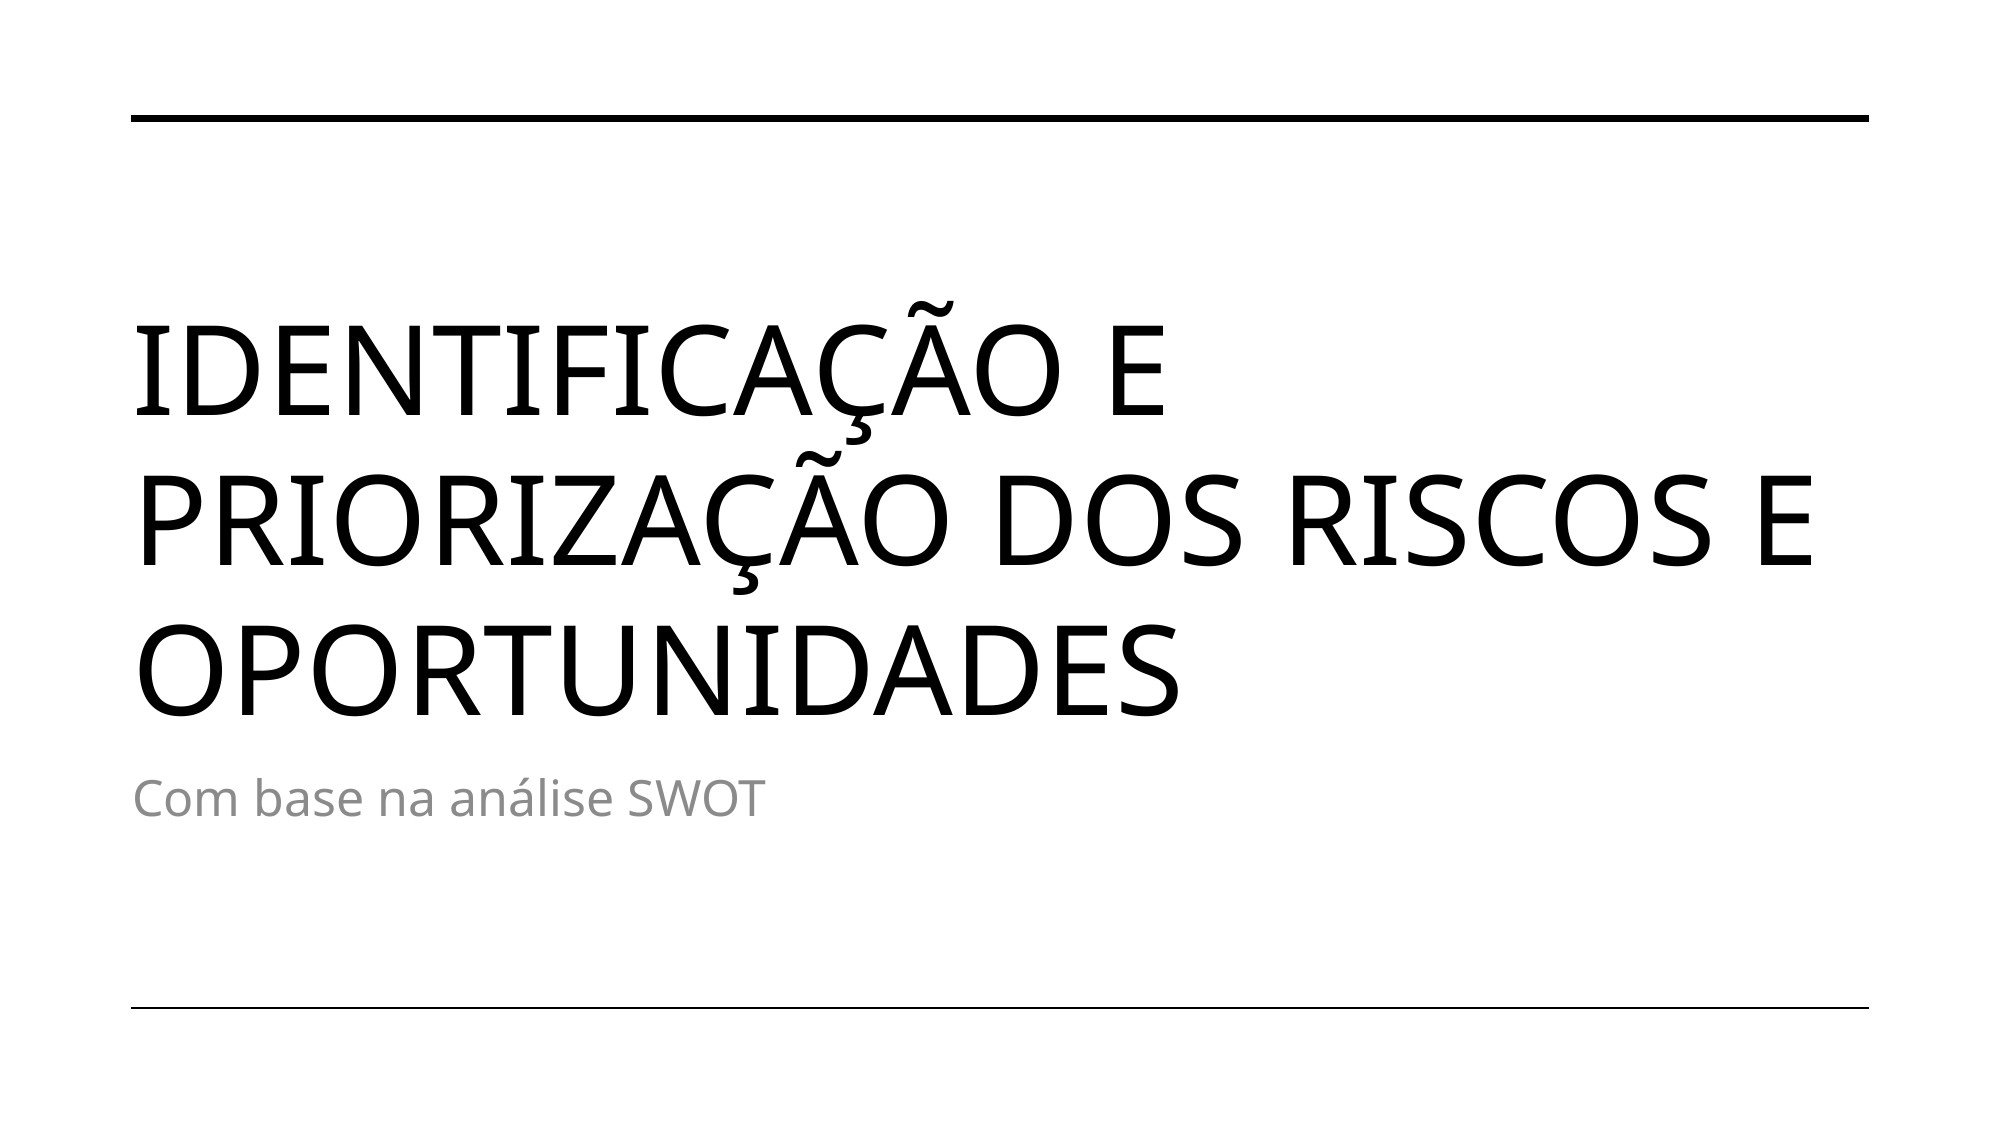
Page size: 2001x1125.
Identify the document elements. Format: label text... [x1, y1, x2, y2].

title Identificação e Priorização dos Riscos e oportunidades [117, 280, 1862, 749]
list Com base na análise SWOT [117, 752, 1862, 999]
